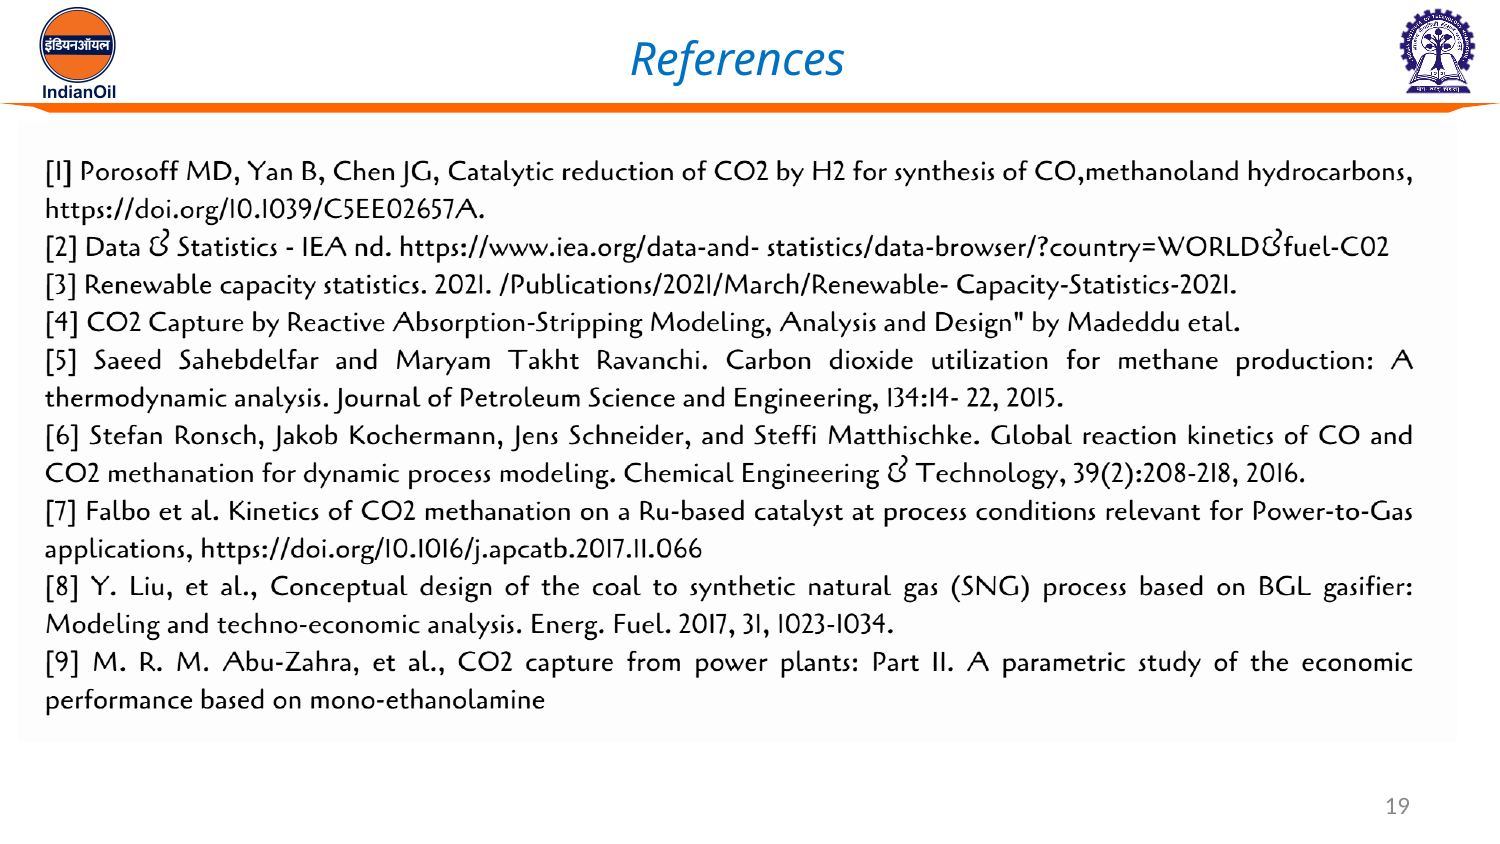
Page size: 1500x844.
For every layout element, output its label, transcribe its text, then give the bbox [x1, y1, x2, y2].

slide_number 19 [1074, 782, 1425, 827]
text_box References [537, 22, 938, 93]
picture [1349, 0, 1500, 117]
picture [0, 0, 1457, 742]
